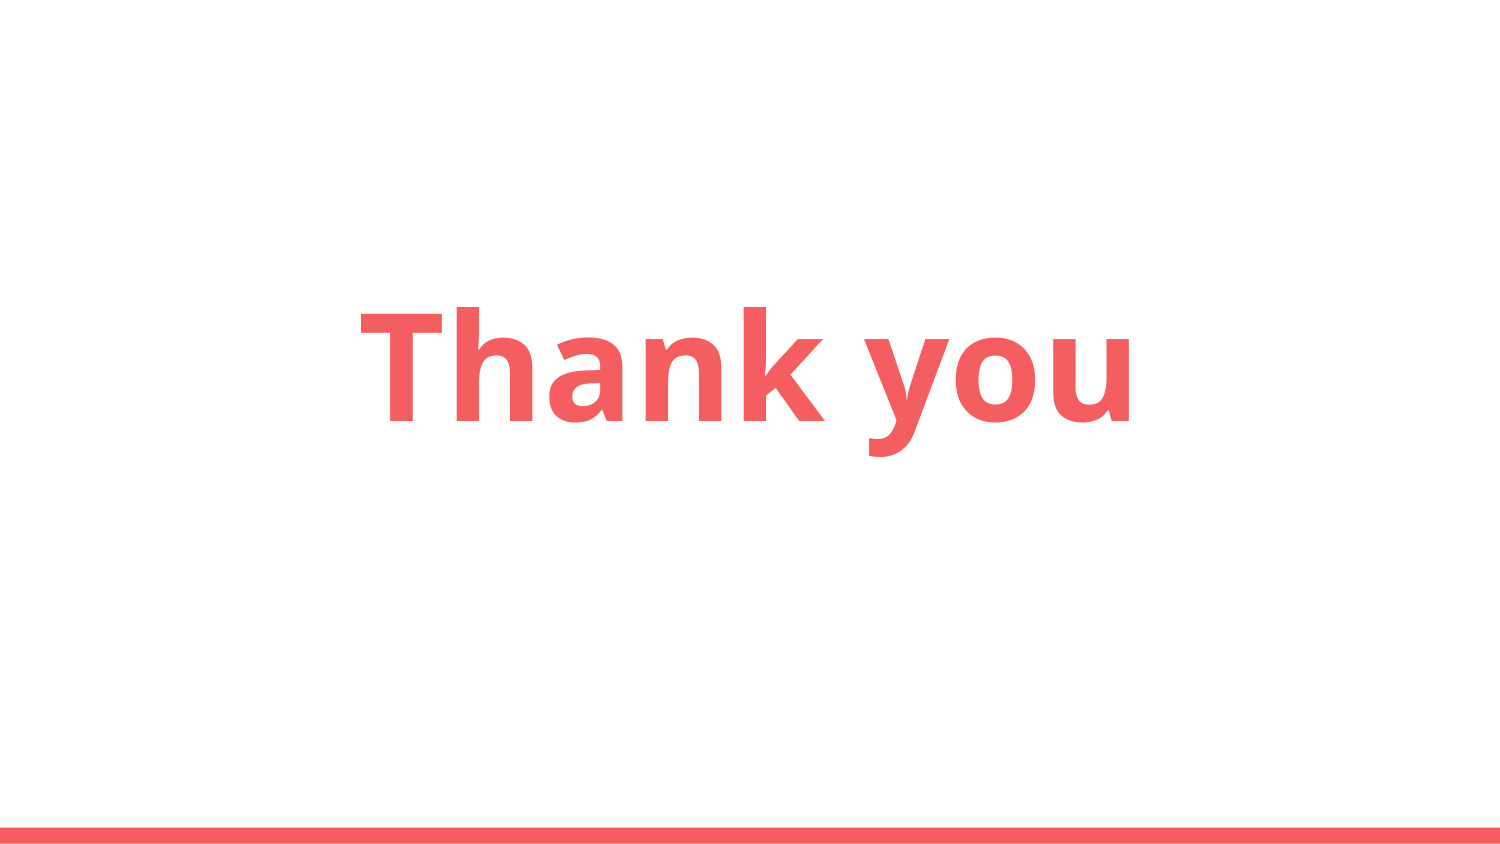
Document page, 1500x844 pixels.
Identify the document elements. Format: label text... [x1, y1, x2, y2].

title Thank you [51, 202, 1449, 467]
